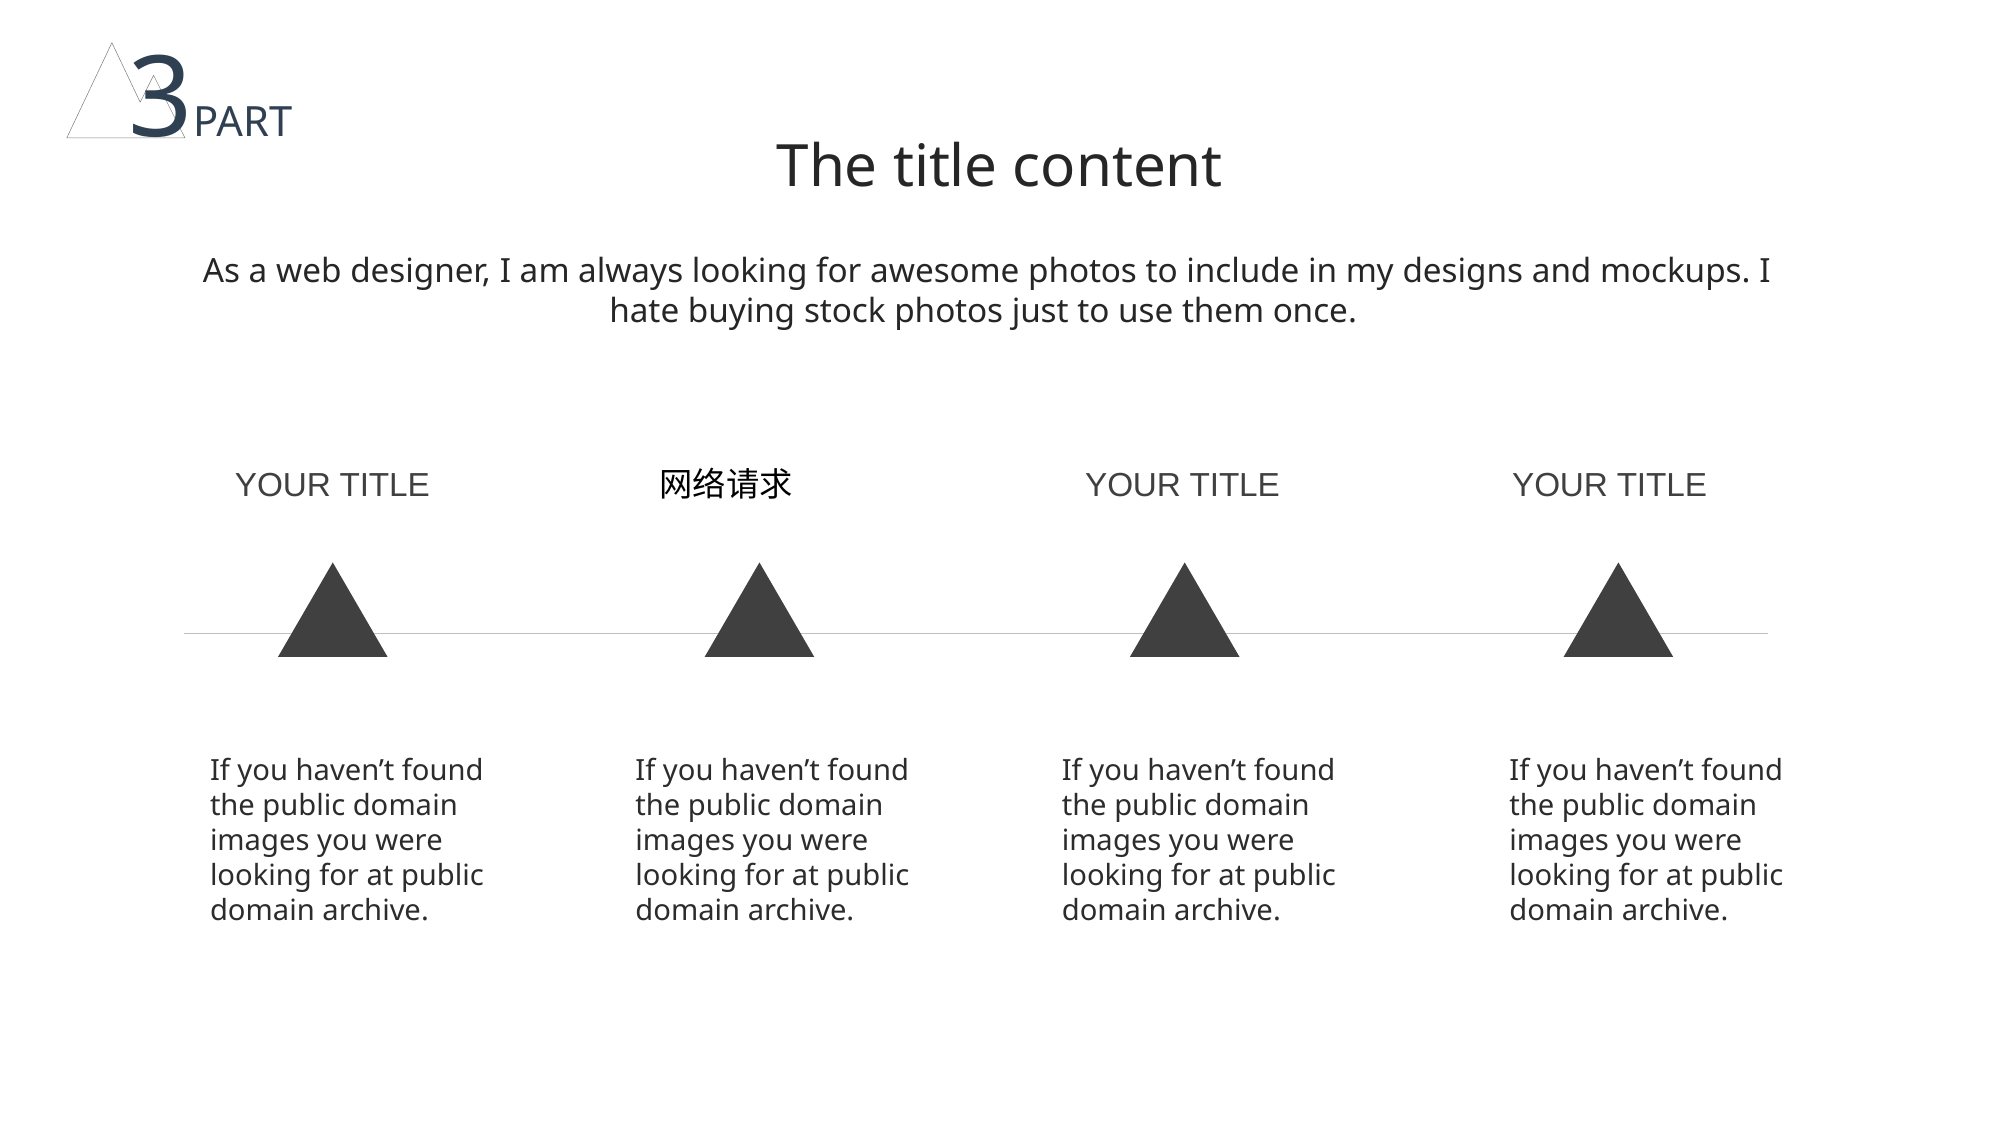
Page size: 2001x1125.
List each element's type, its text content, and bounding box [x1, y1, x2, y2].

text_box [1575, 560, 1662, 632]
text_box [290, 560, 376, 632]
text_box If you haven’t found the public domain images you were looking for at public domain archive. [195, 744, 504, 934]
text_box [702, 645, 817, 660]
text_box If you haven’t found the public domain images you were looking for at public domain archive. [1494, 744, 1804, 934]
text_box YOUR TITLE [1497, 456, 1723, 511]
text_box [66, 16, 389, 169]
text_box [1128, 645, 1242, 660]
text_box The title content [761, 120, 1238, 206]
text_box [276, 645, 390, 660]
text_box [716, 560, 803, 632]
text_box As a web designer, I am always looking for awesome photos to include in my designs and mockups. I hate buying stock photos just to use them once. [184, 242, 1792, 337]
text_box If you haven’t found the public domain images you were looking for at public domain archive. [620, 744, 929, 934]
text_box If you haven’t found the public domain images you were looking for at public domain archive. [1047, 744, 1356, 934]
text_box 网络请求 [644, 456, 808, 511]
text_box YOUR TITLE [220, 456, 446, 511]
text_box [1561, 645, 1676, 660]
text_box YOUR TITLE [1070, 456, 1296, 511]
text_box [1141, 560, 1228, 632]
